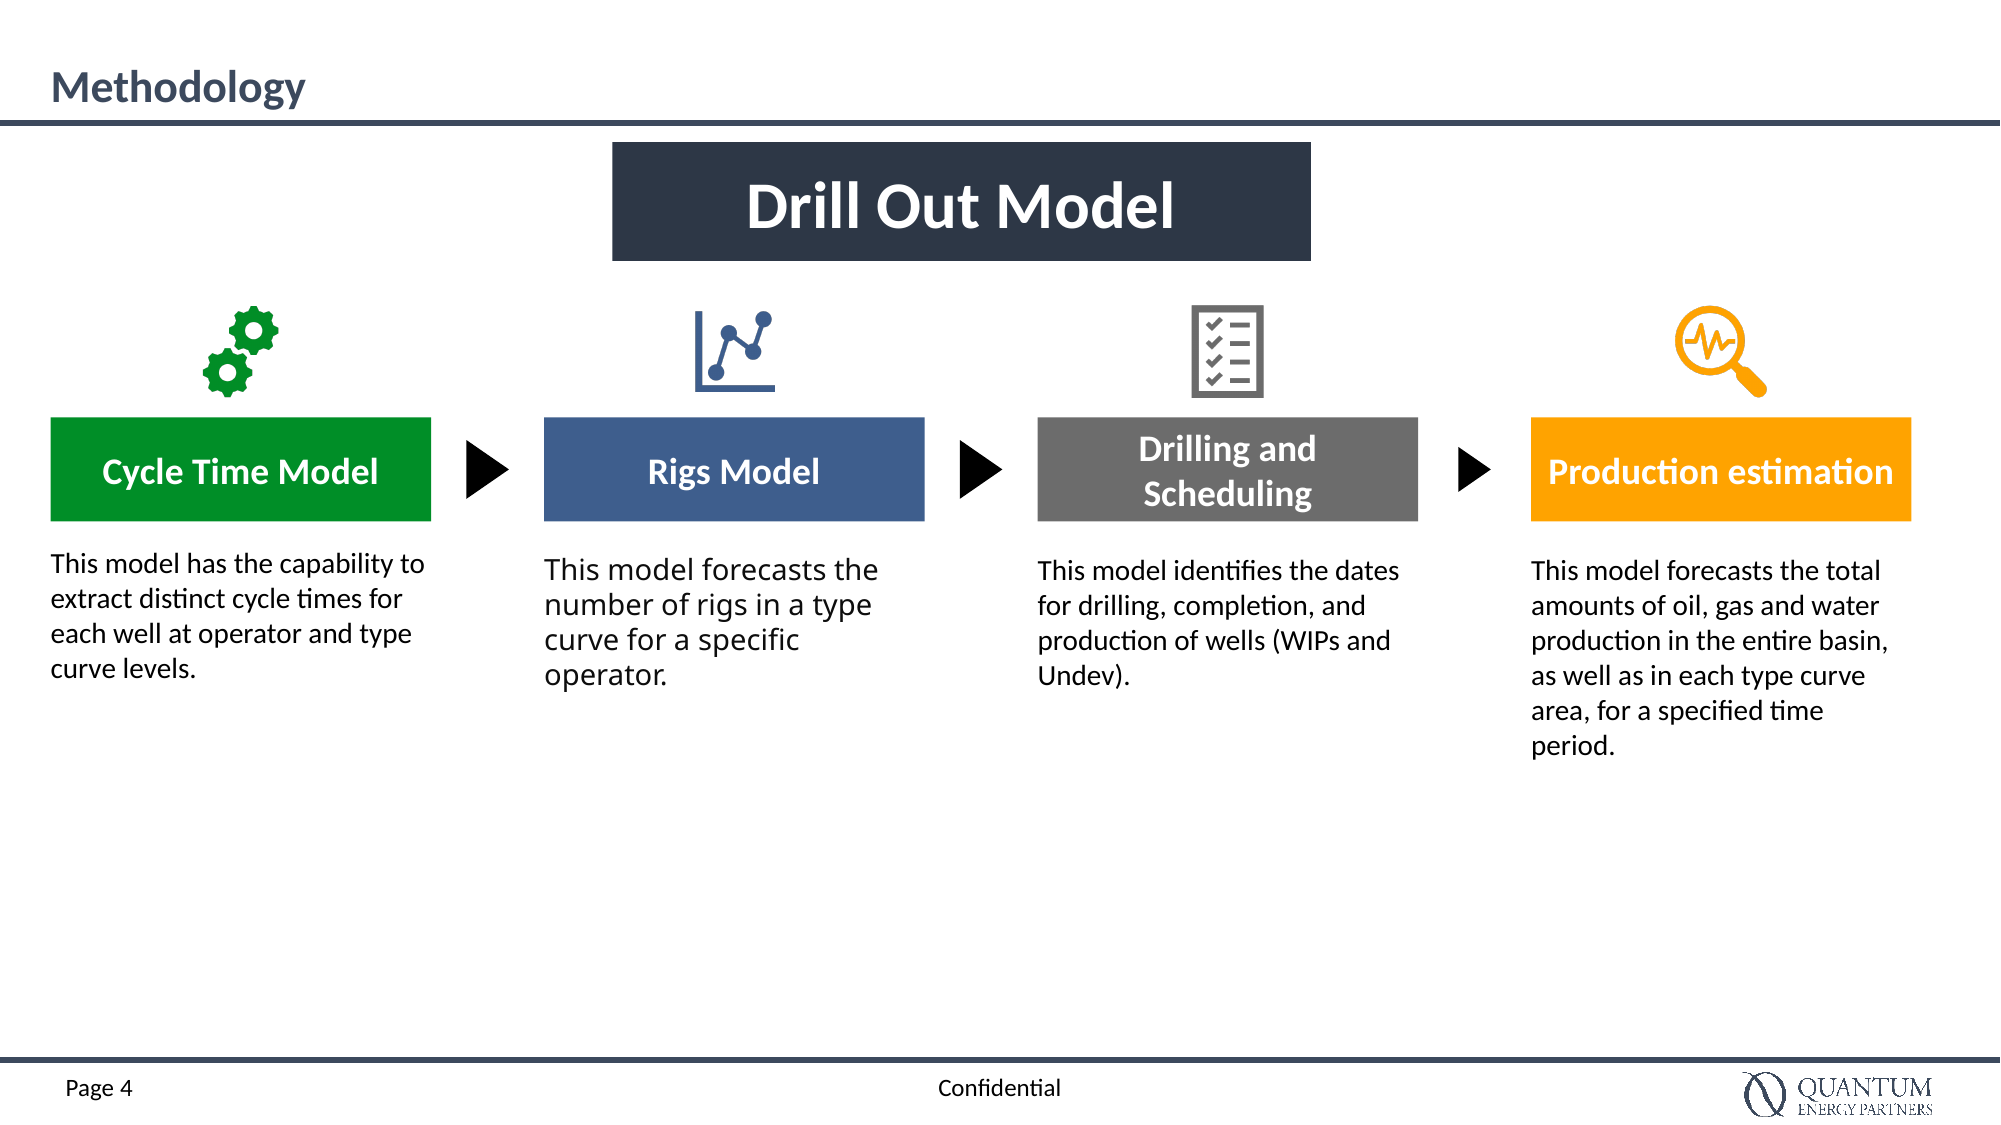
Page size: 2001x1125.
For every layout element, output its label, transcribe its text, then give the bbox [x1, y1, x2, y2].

text_box This model has the capability to extract distinct cycle times for each well at operator and type curve levels. [50, 544, 432, 685]
text_box Drill Out Model [610, 140, 1313, 263]
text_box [1530, 296, 1912, 764]
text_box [543, 296, 1003, 658]
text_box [50, 296, 510, 522]
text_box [1037, 296, 1492, 694]
title Methodology [50, 7, 1951, 112]
picture [1741, 1072, 1932, 1117]
